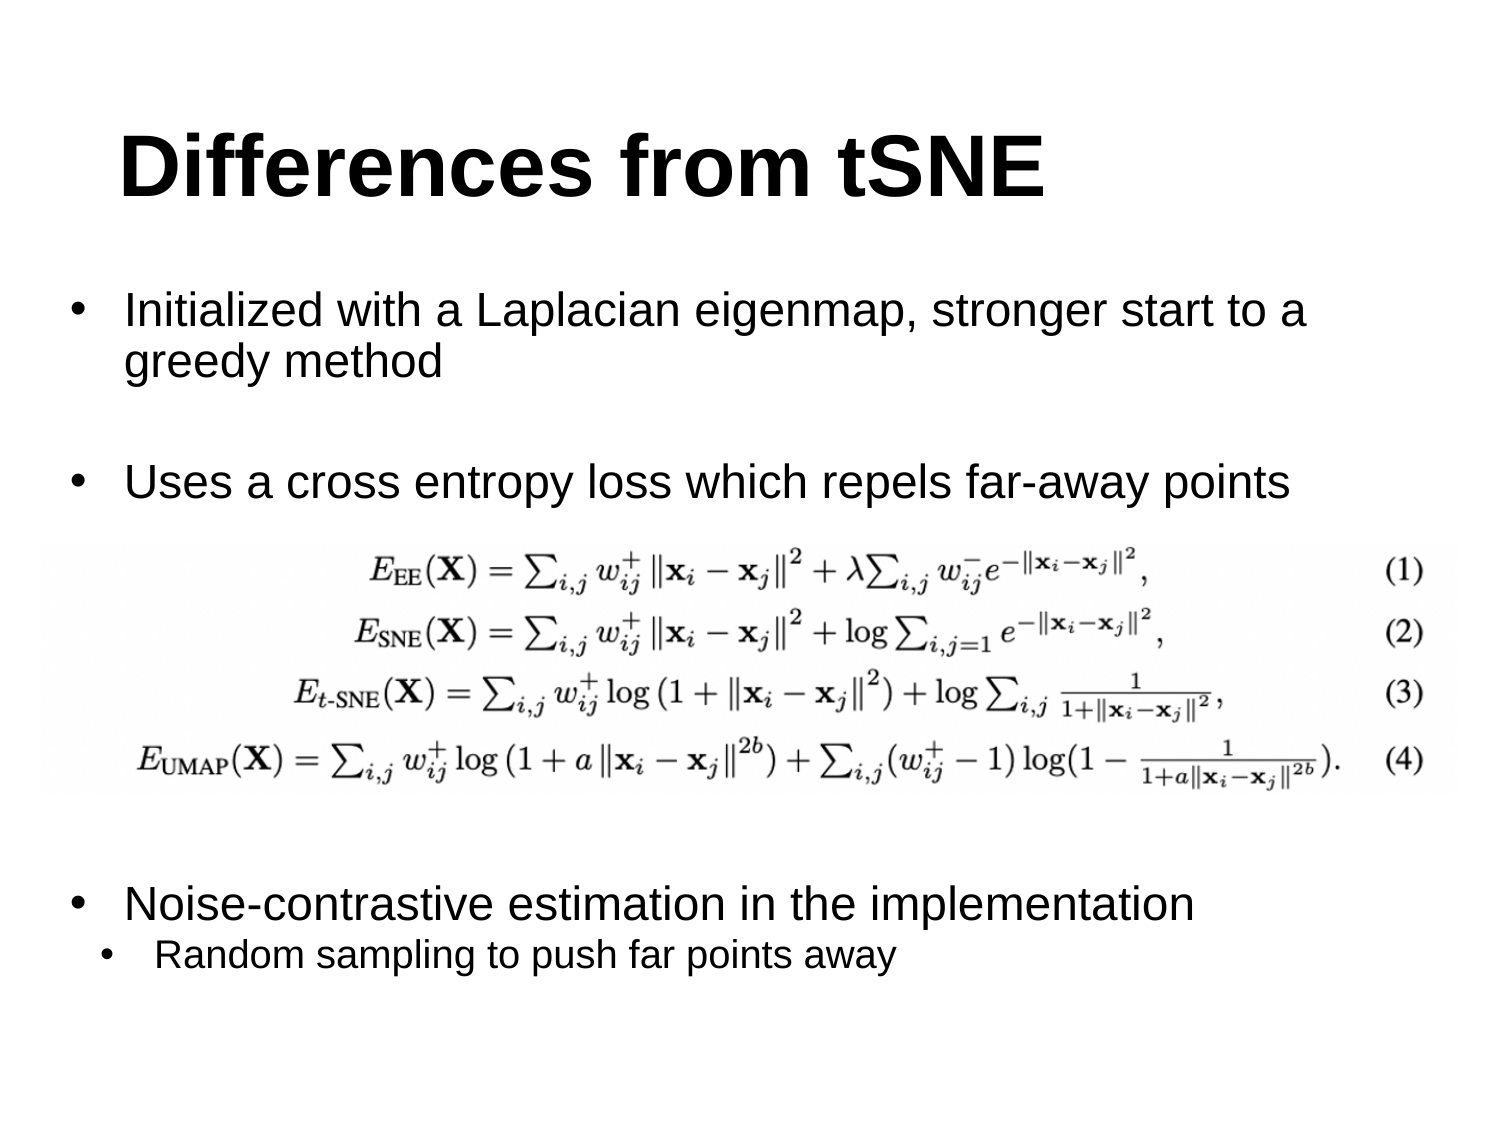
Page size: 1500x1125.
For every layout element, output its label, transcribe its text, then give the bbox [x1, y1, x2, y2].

list Initialized with a Laplacian eigenmap, stronger start to a greedy method Uses a cross entropy loss which repels far-away points Noise-contrastive estimation in the implementation Random sampling to push far points away [54, 795, 1397, 991]
title Differences from tSNE [103, 59, 1397, 277]
list Initialized with a Laplacian eigenmap, stronger start to a greedy method Uses a cross entropy loss which repels far-away points Noise-contrastive estimation in the implementation Random sampling to push far points away [54, 277, 1397, 544]
picture [41, 544, 1459, 795]
